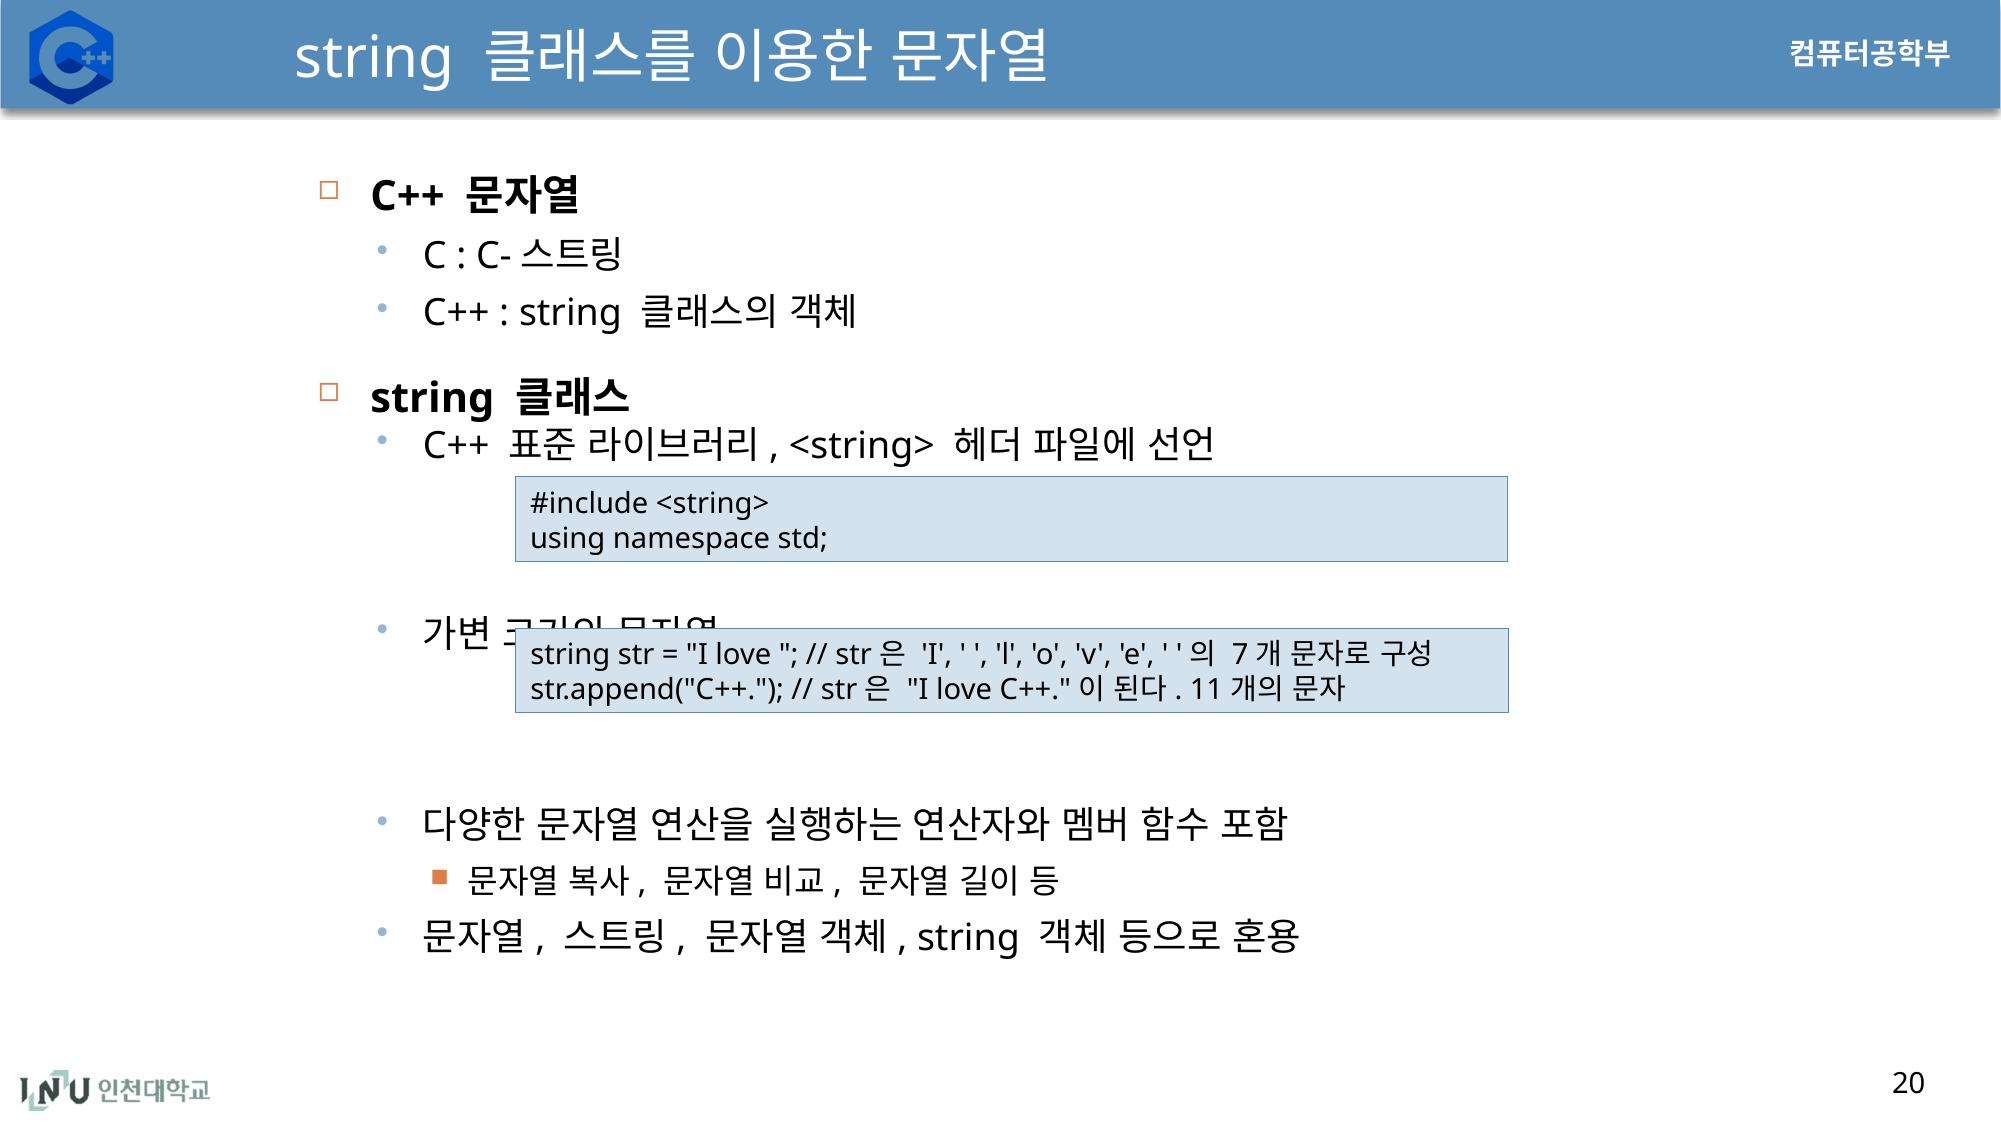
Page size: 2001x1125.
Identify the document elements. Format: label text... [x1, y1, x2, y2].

text_box #include <string> using namespace std; [515, 476, 1508, 562]
title string 클래스를 이용한 문자열 [279, 7, 1390, 102]
list C++ 문자열 C : C-스트링 C++ : string 클래스의 객체 string 클래스 C++ 표준 라이브러리, <string> 헤더 파일에 선언 가변 크기의 문자열 다양한 문자열 연산을 실행하는 연산자와 멤버 함수 포함 문자열 복사, 문자열 비교, 문자열 길이 등 문자열, 스트링, 문자열 객체, string 객체 등으로 혼용 [303, 160, 1969, 1083]
text_box string str = "I love "; // str은 'I', ' ', 'l', 'o', 'v', 'e', ' '의 7개 문자로 구성 str.append("C++."); // str은 "I love C++."이 된다. 11개의 문자 [515, 628, 1509, 713]
picture [19, 0, 125, 116]
